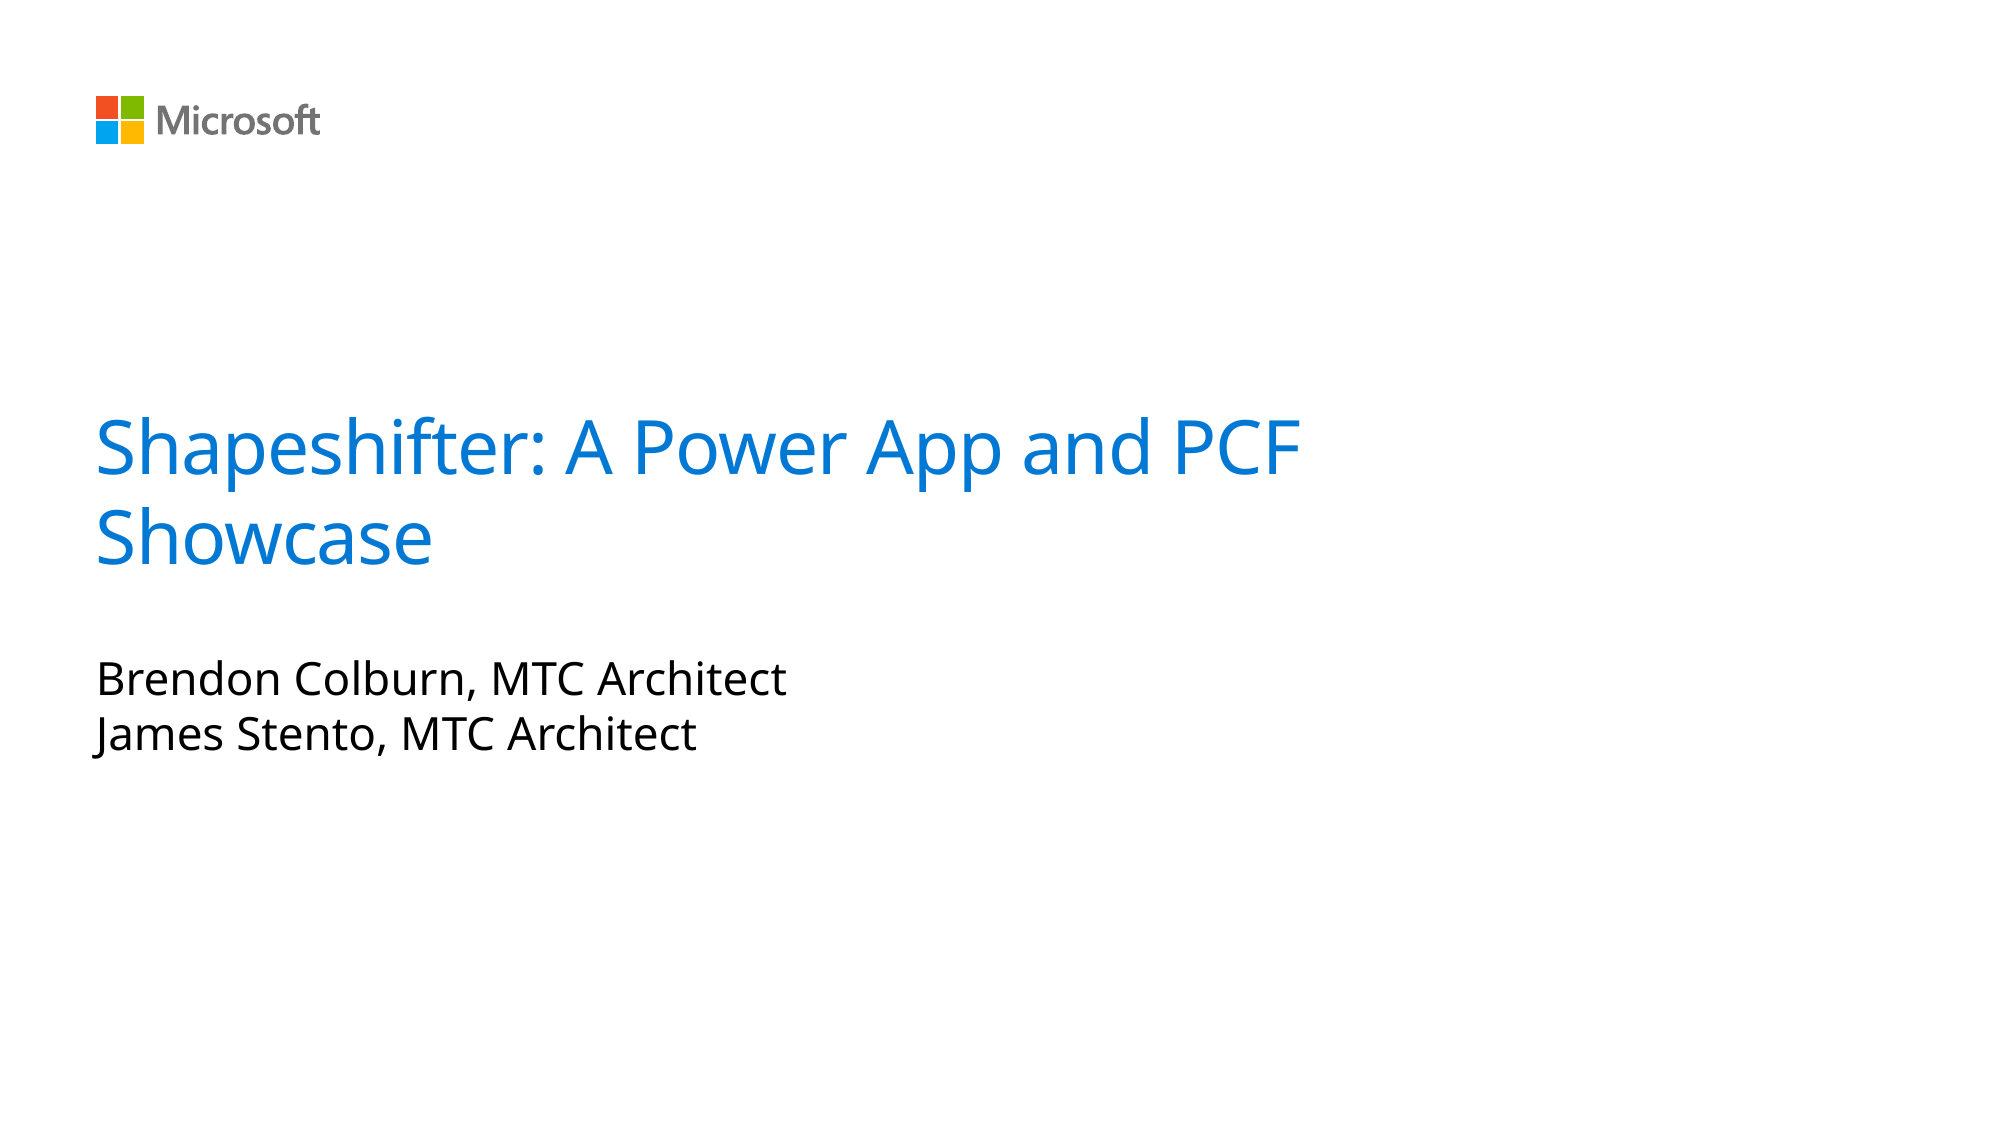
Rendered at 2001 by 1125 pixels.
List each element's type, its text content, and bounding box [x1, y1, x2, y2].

list Brendon Colburn, MTC Architect James Stento, MTC Architect [95, 650, 1596, 762]
title Shapeshifter: A Power App and PCF Showcase [95, 397, 1596, 580]
